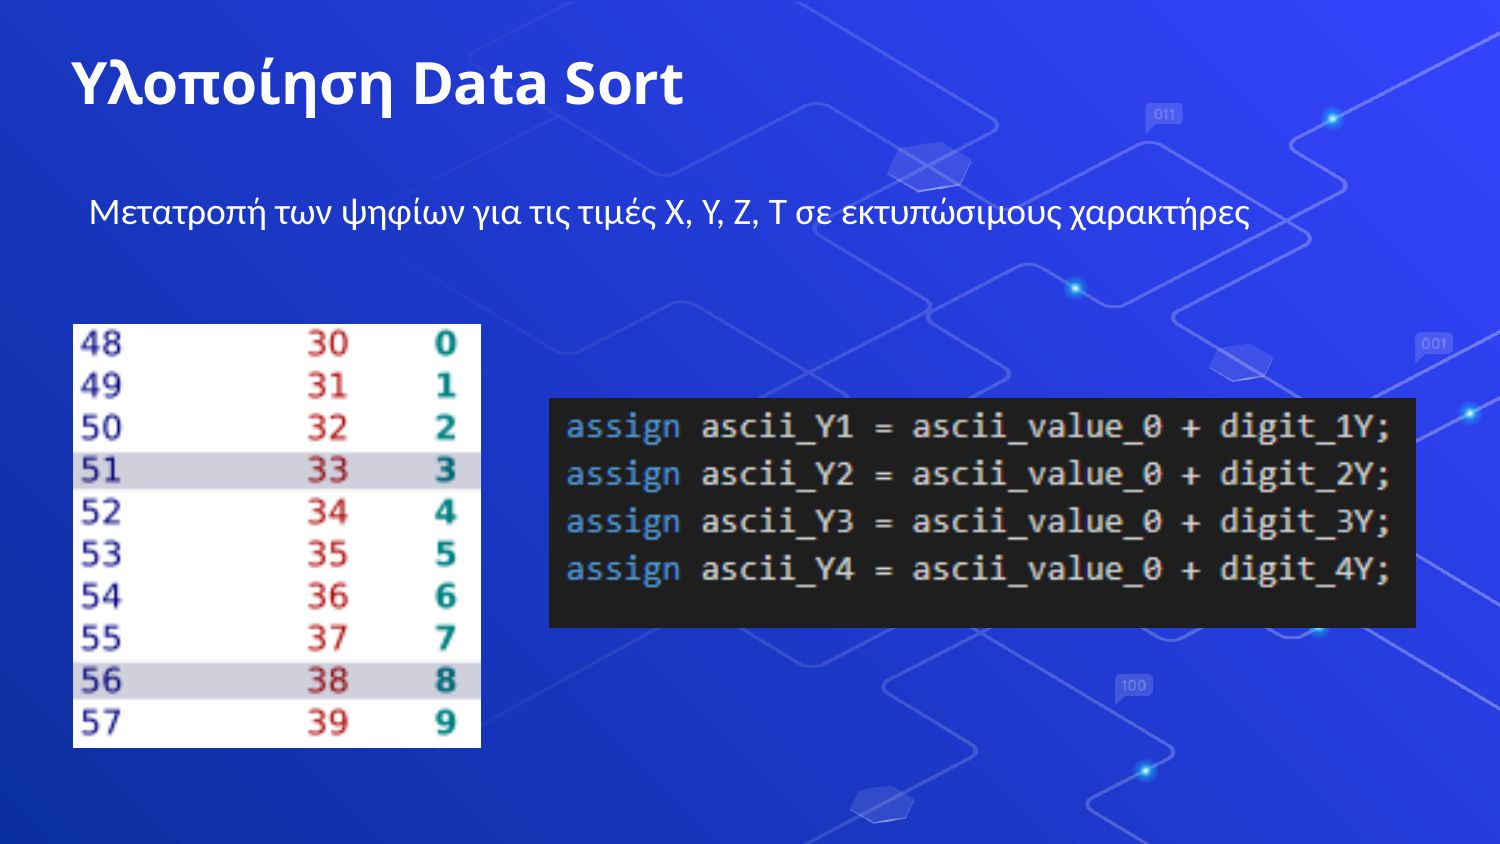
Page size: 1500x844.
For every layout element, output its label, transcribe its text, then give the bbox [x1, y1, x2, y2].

text_box Υλοποίηση Data Sort [56, 39, 997, 121]
picture [0, 0, 1500, 844]
text_box Μετατροπή των ψηφίων για τις τιμές Χ, Υ, Ζ, Τ σε εκτυπώσιμους χαρακτήρες [73, 179, 1328, 249]
